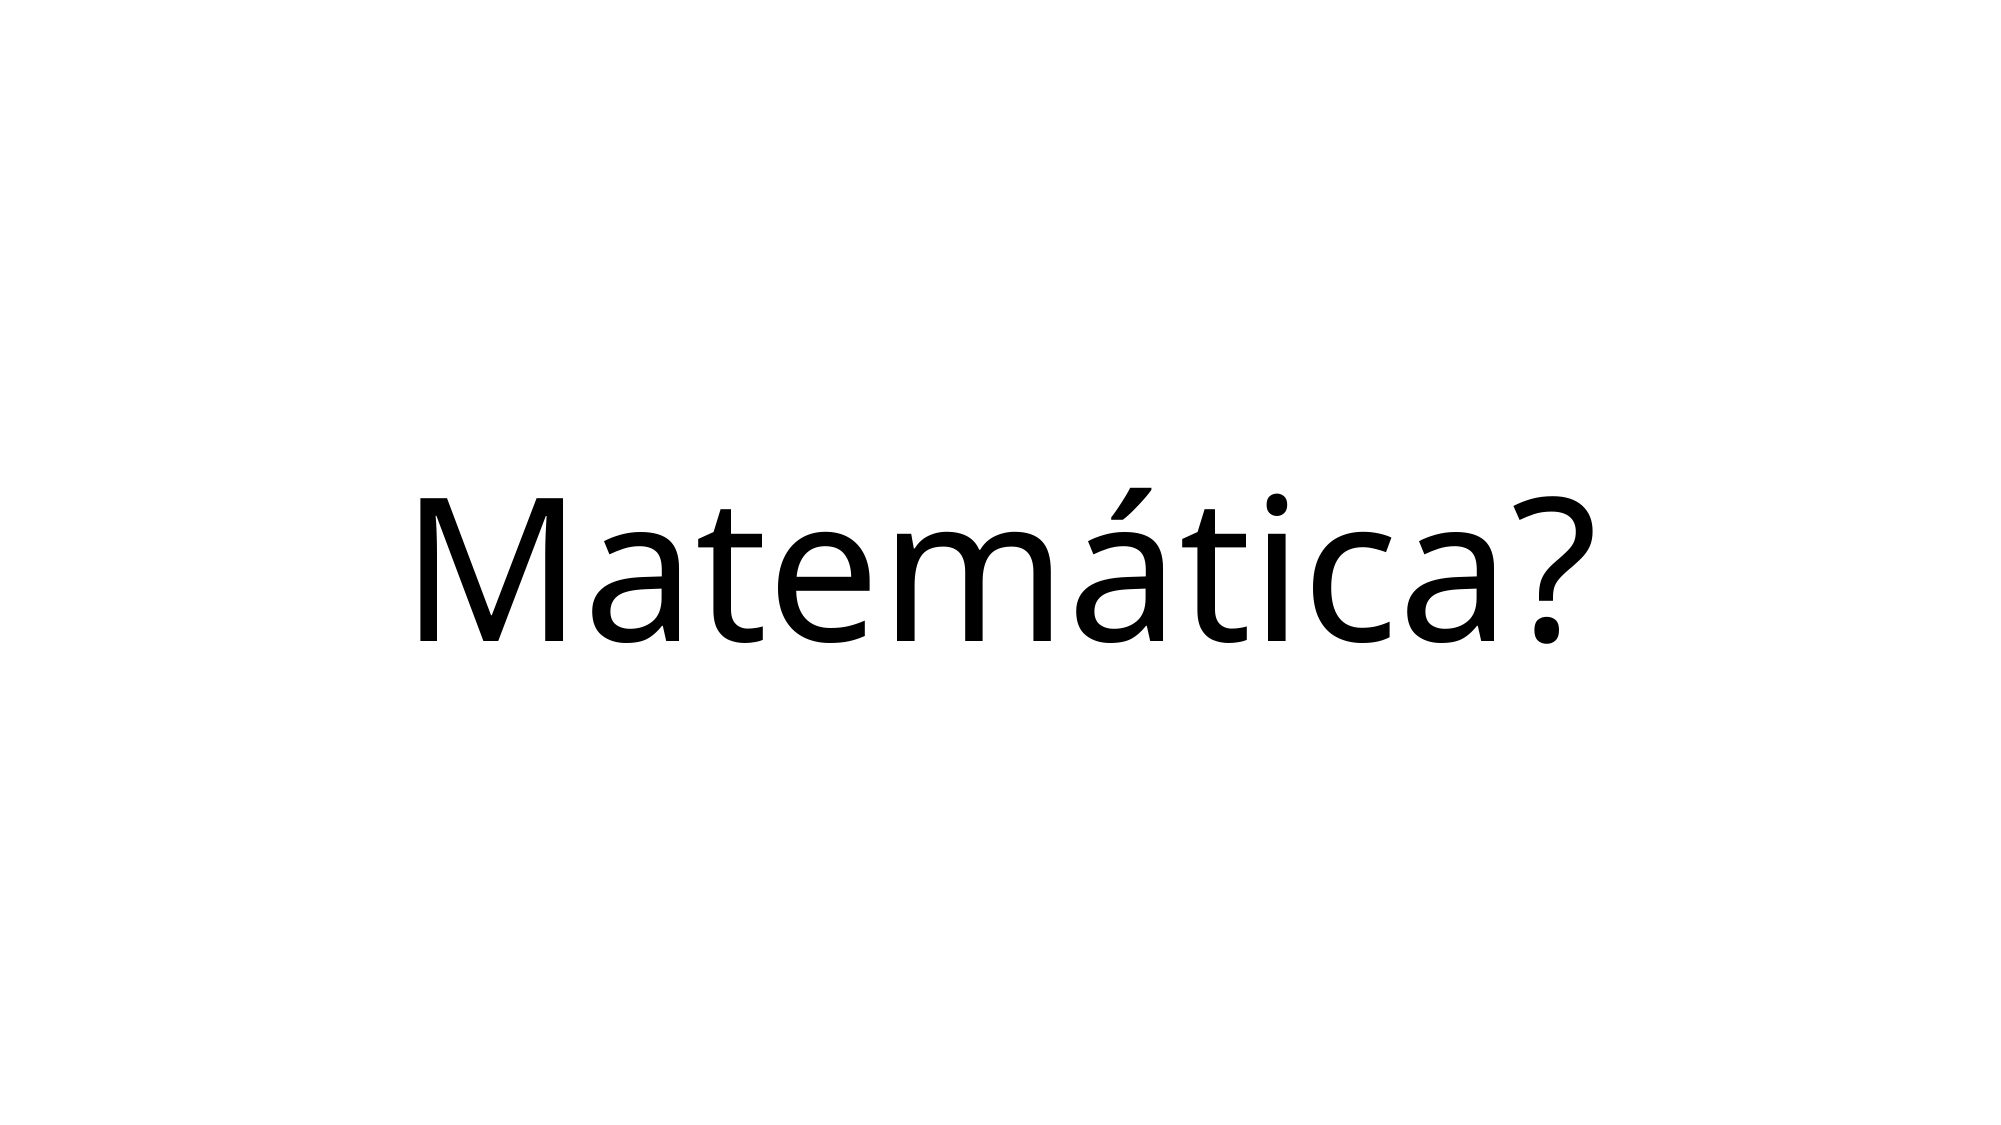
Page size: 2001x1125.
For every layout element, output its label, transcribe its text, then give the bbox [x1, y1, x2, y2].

text_box Matemática? [386, 433, 1614, 689]
